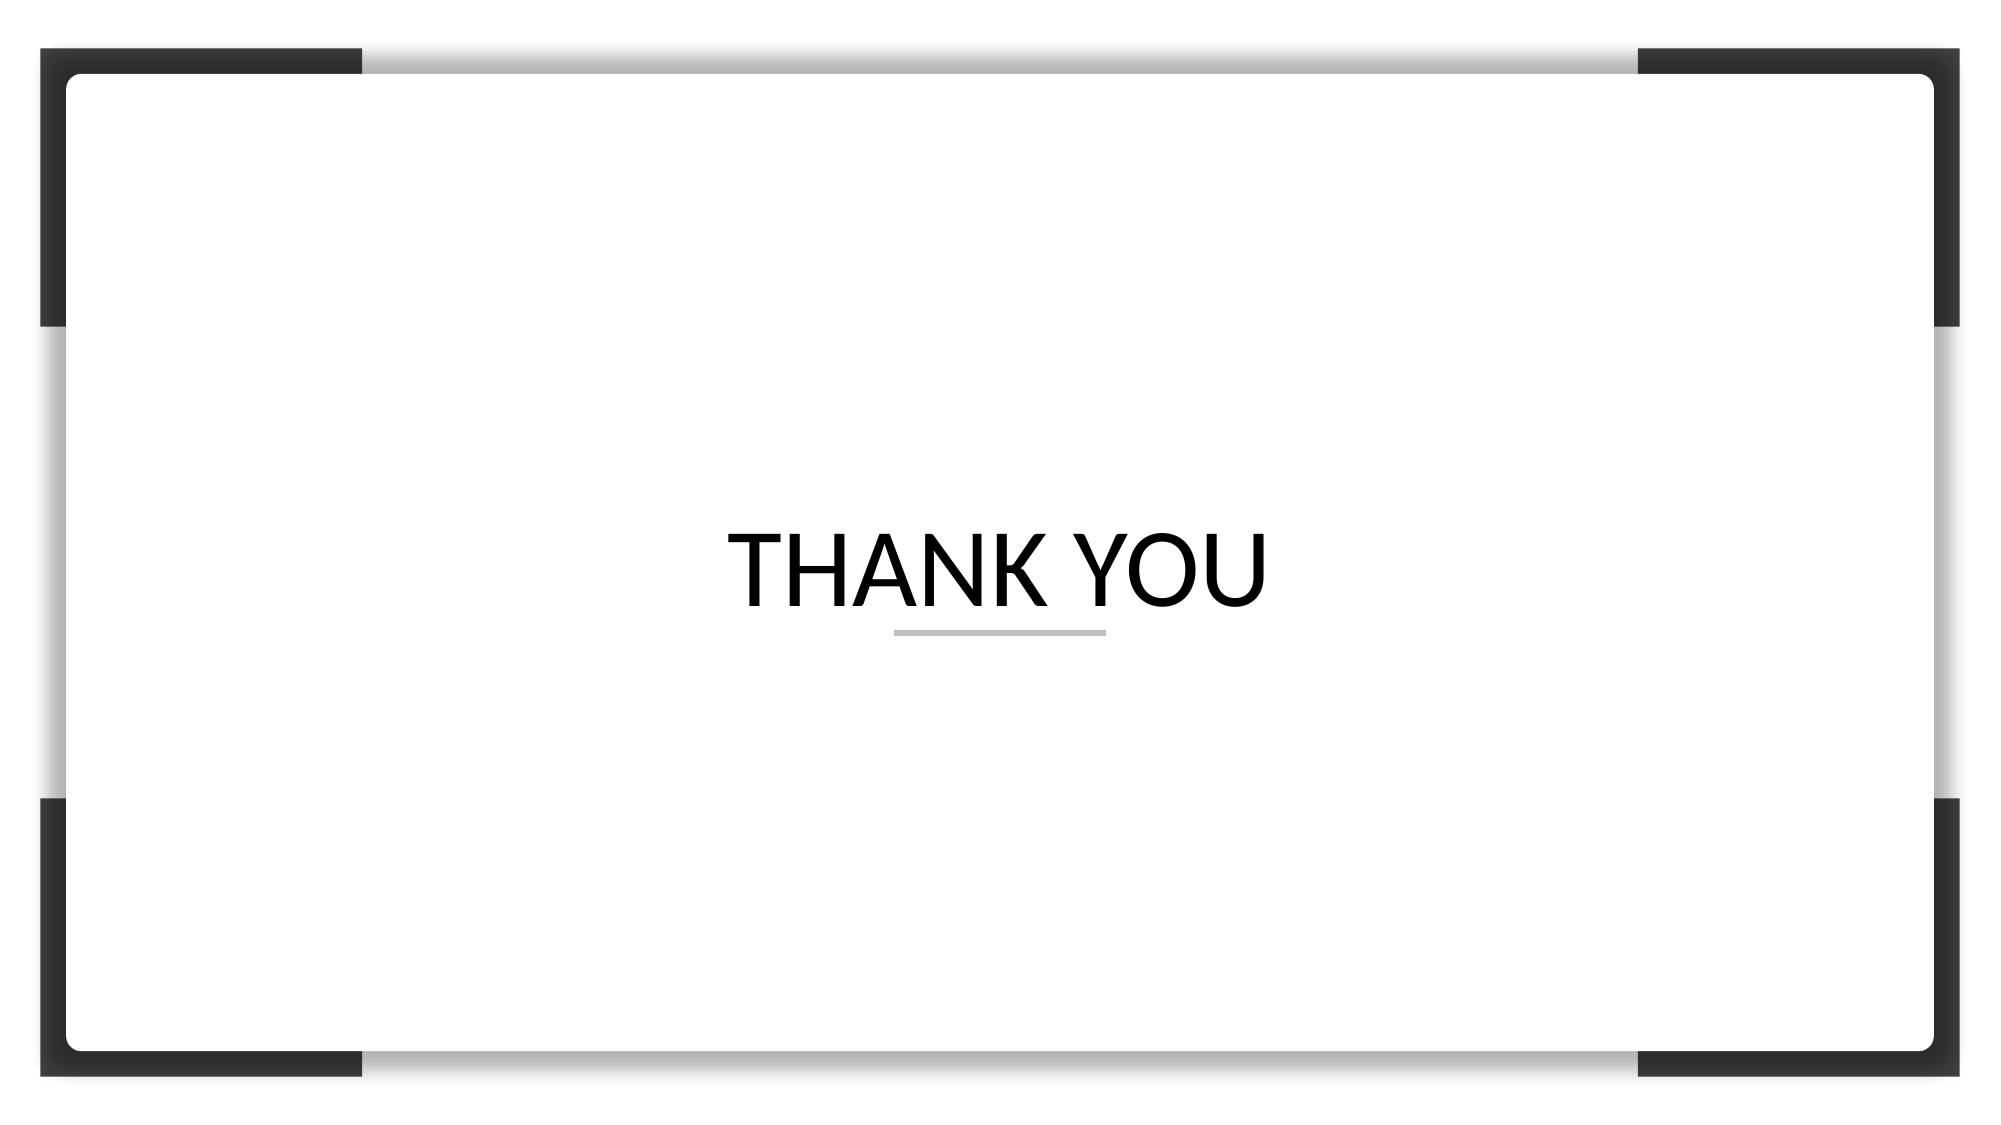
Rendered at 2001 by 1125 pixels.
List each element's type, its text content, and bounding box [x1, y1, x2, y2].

text_box [1949, 1067, 1961, 1078]
text_box [1949, 47, 1961, 58]
text_box [65, 72, 1935, 1053]
text_box [39, 1064, 52, 1078]
text_box THANK YOU [406, 486, 1595, 637]
text_box [39, 47, 52, 60]
